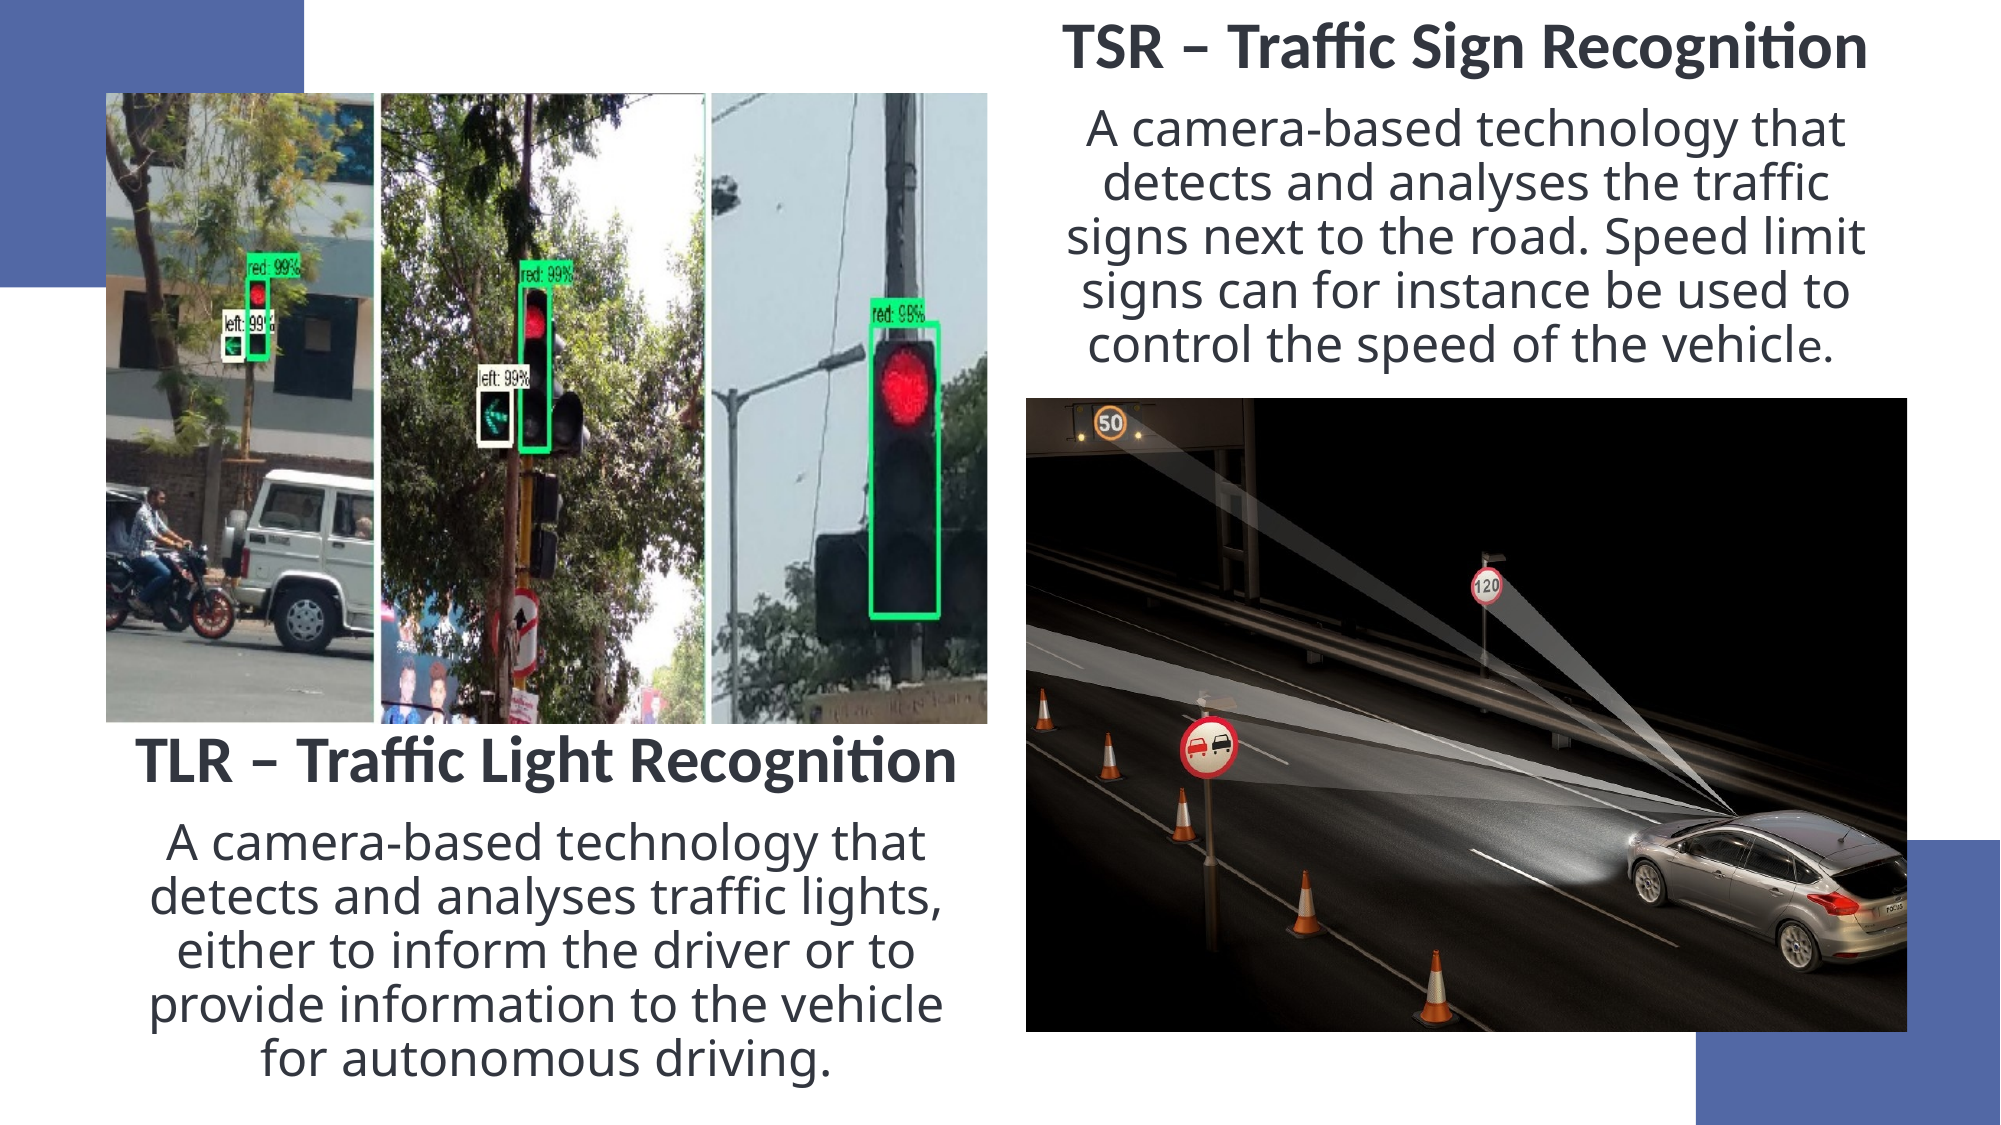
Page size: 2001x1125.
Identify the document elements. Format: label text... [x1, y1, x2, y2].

list TSR – Traffic Sign Recognition A camera-based technology that detects and analyses the traffic signs next to the road. Speed limit signs can for instance be used to control the speed of the vehicle. [1026, 39, 1908, 398]
picture [1025, 398, 1908, 1032]
picture [106, 93, 988, 724]
list TLR – Traffic Light Recognition A camera-based technology that detects and analyses traffic lights, either to inform the driver or to provide information to the vehicle for autonomous driving. [106, 741, 988, 1125]
